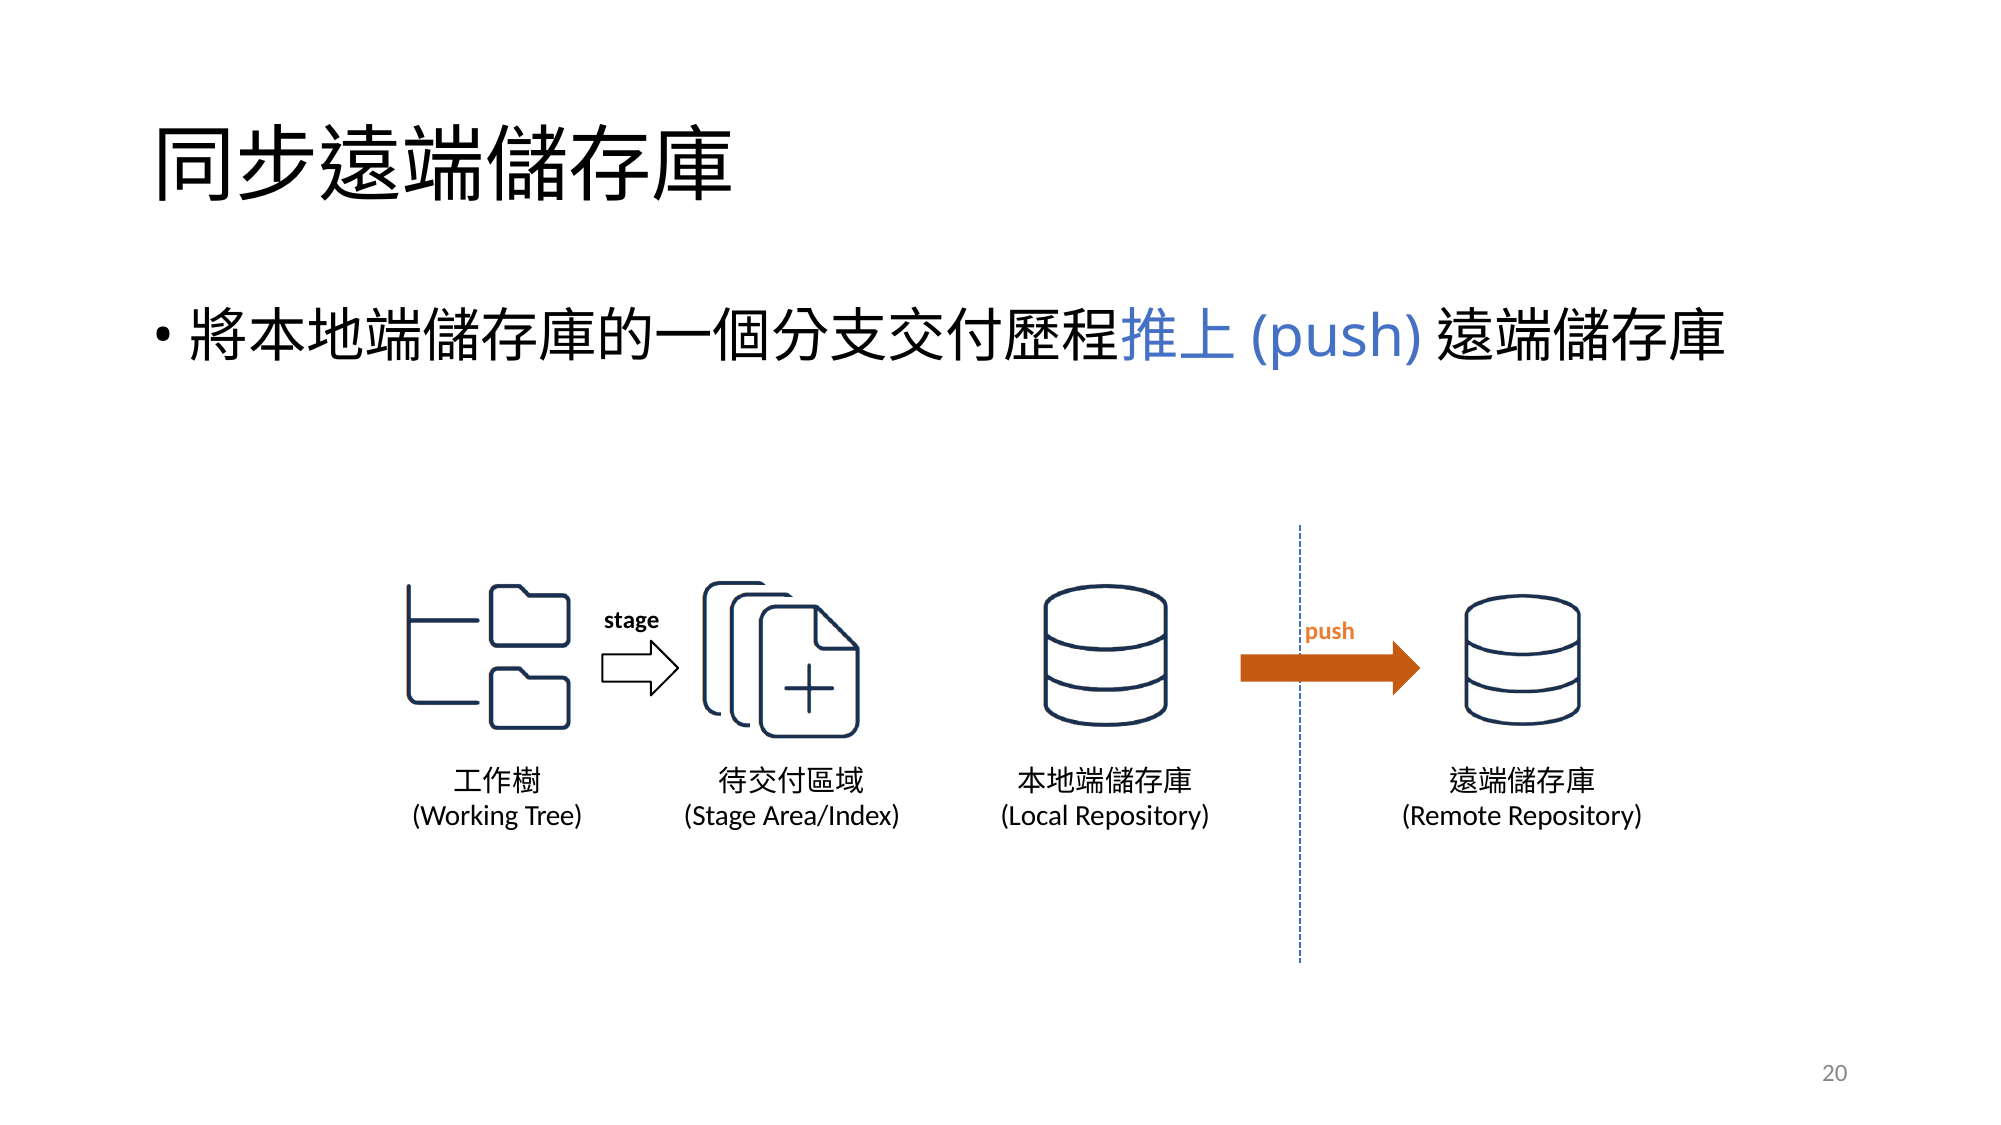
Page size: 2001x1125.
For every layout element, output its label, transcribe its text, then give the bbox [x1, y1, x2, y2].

picture [405, 582, 571, 730]
picture [1464, 593, 1581, 727]
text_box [1240, 524, 1421, 964]
text_box 遠端儲存庫 (Remote Repository) [1424, 759, 1647, 832]
slide_number 20 [1815, 1060, 1854, 1125]
title 同步遠端儲存庫 [150, 109, 739, 296]
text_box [702, 580, 864, 745]
text_box 待交付區域 (Stage Area/Index) [679, 759, 905, 832]
picture [1042, 583, 1169, 727]
text_box [602, 640, 679, 696]
text_box 工作樹 (Working Tree) [407, 759, 587, 832]
text_box stage [602, 601, 662, 634]
text_box 將本地端儲存庫的一個分支交付歷程推上(push)遠端儲存庫 [150, 296, 1788, 369]
text_box 本地端儲存庫 (Local Repository) [996, 760, 1214, 832]
